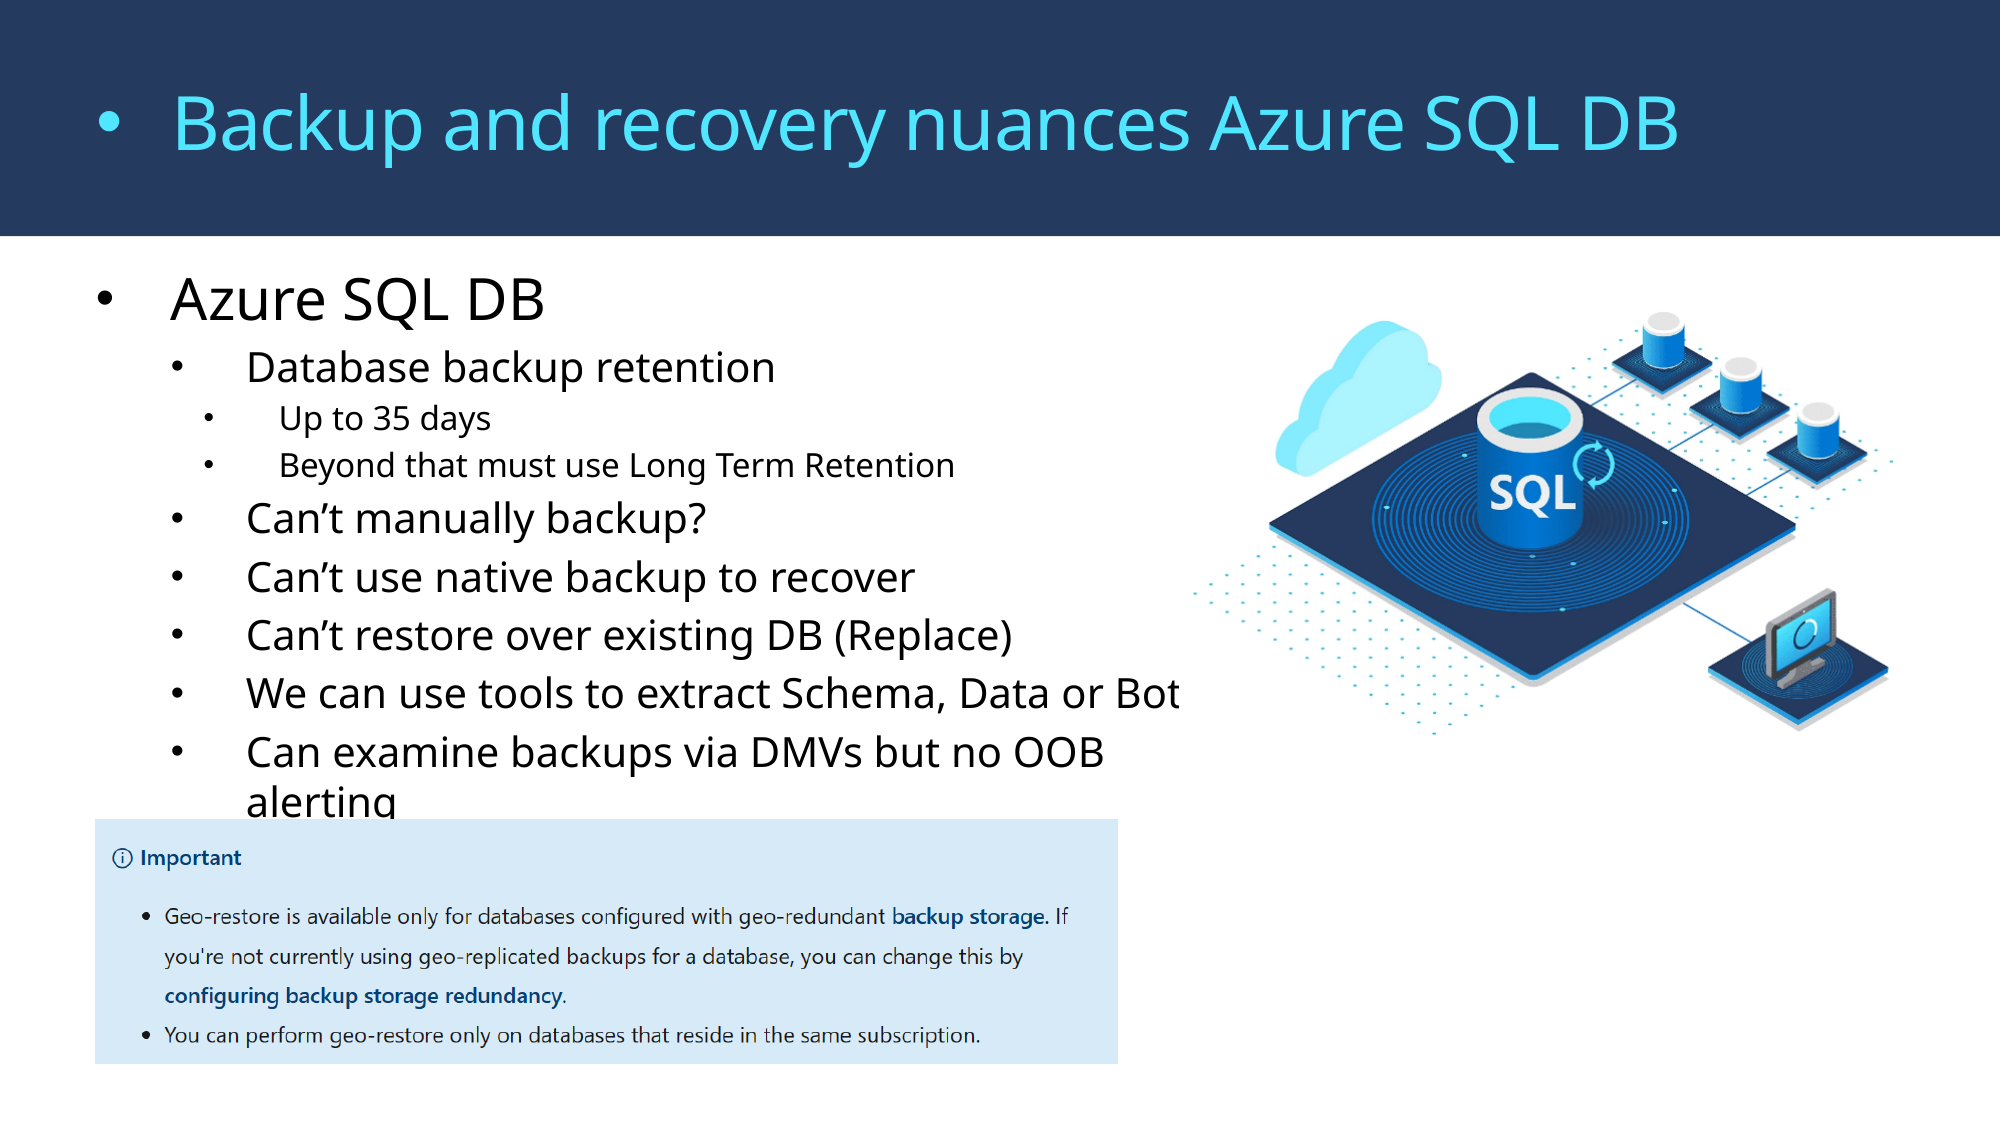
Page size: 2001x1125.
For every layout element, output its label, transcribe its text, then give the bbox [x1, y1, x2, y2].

list Azure SQL DB Database backup retention Up to 35 days Beyond that must use Long Term Retention Can’t manually backup? Can’t use native backup to recover Can’t restore over existing DB (Replace) We can use tools to extract Schema, Data or Both Can examine backups via DMVs but no OOB alerting [95, 262, 1224, 794]
picture [1179, 302, 1944, 738]
title Backup and recovery nuances Azure SQL DB [96, 75, 1904, 166]
picture [95, 819, 1118, 1065]
